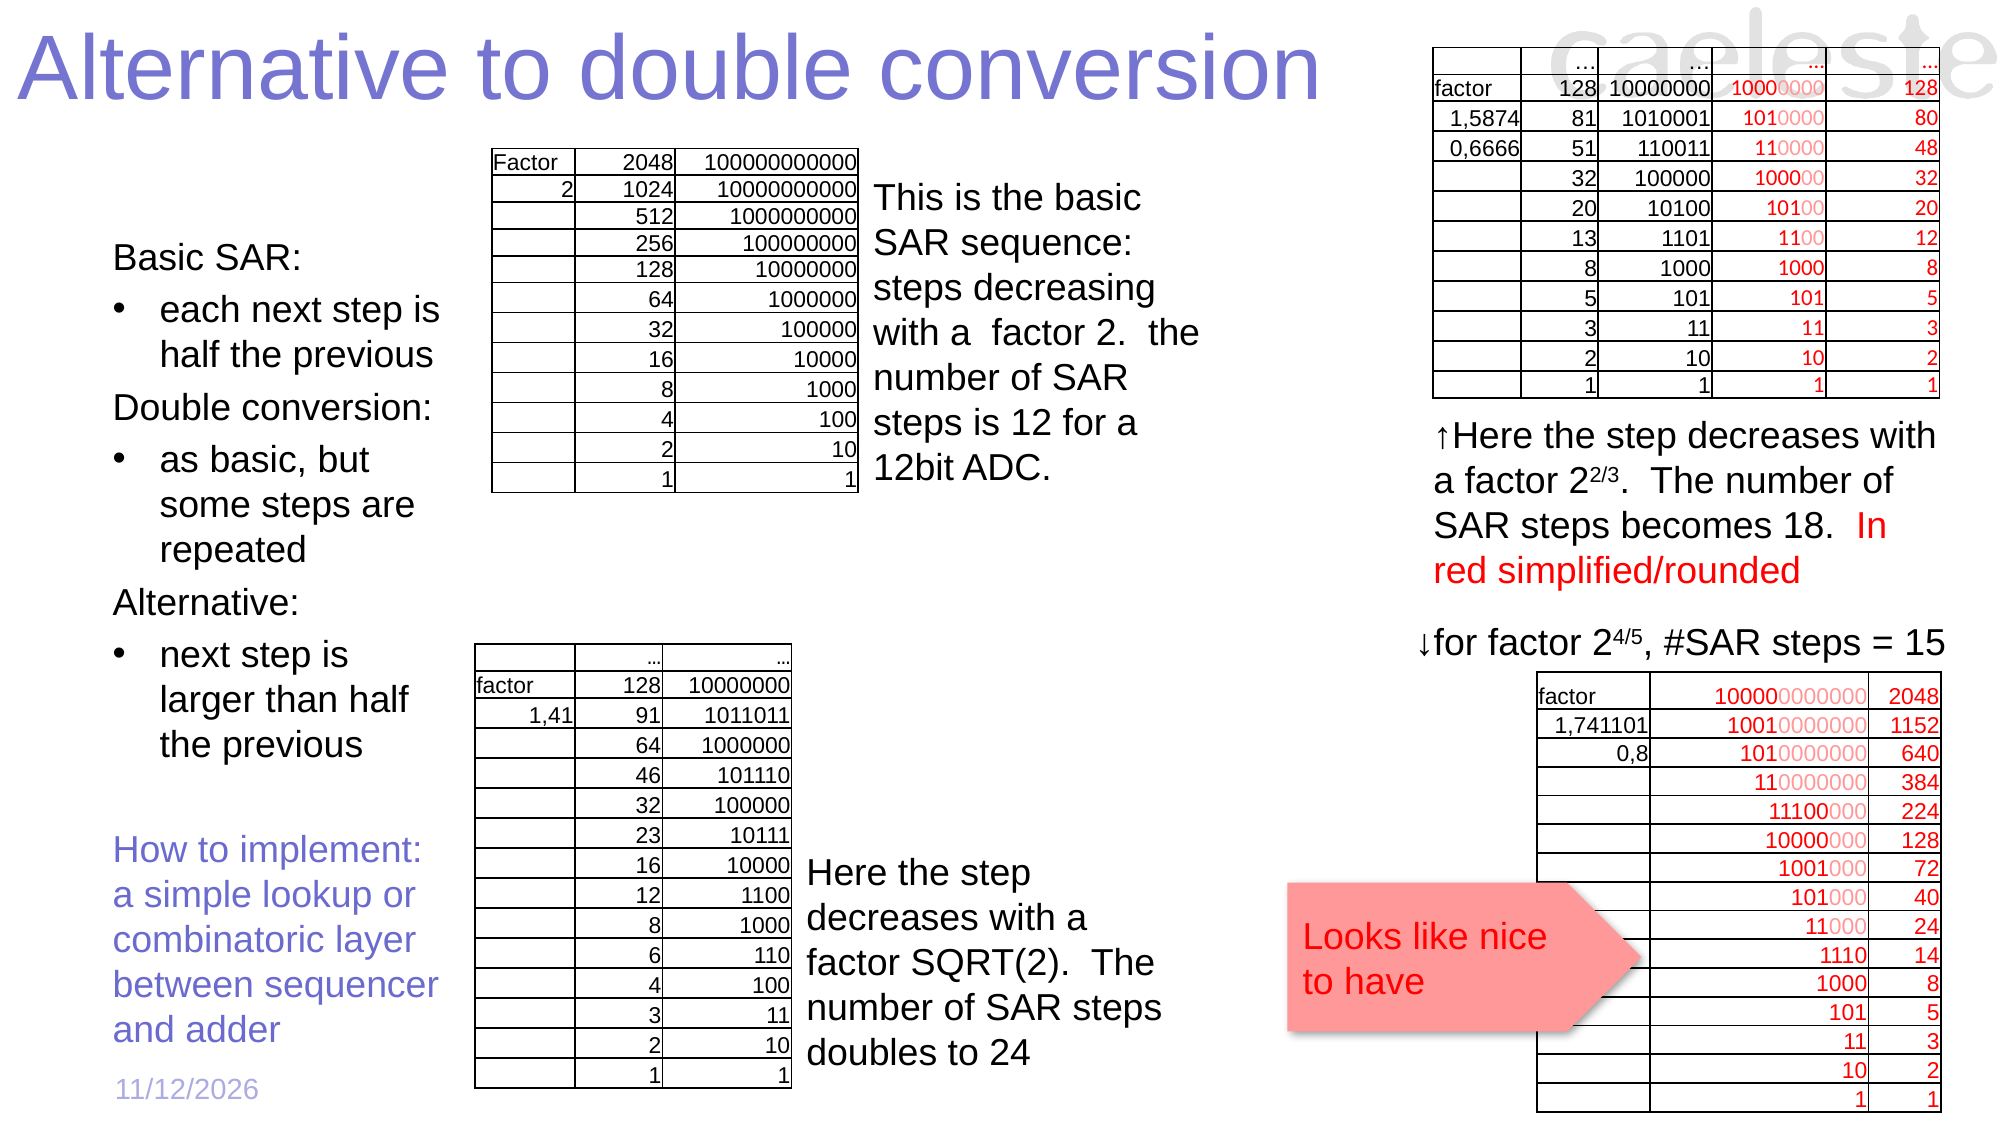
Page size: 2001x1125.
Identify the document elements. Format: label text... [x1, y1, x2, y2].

table_cell 10000000 [1713, 75, 1825, 100]
table_cell 2 [493, 176, 574, 201]
table_cell 101 [1713, 282, 1825, 310]
table_cell 32 [576, 789, 662, 817]
table_cell 3 [1522, 312, 1597, 340]
table_header … [1713, 48, 1825, 74]
title Alternative to double conversion [2, 0, 1803, 188]
table_cell 10000000 [1651, 825, 1868, 852]
table_cell factor [476, 672, 574, 697]
table_header [476, 645, 574, 670]
table_cell [493, 463, 574, 492]
text_box Looks like nice to have [1287, 882, 1642, 1032]
table_cell 5 [1522, 282, 1597, 310]
table_cell 2 [1522, 342, 1597, 370]
table_cell 4 [576, 403, 674, 432]
table_cell 10 [1599, 342, 1711, 370]
table_cell 6 [576, 939, 662, 967]
table_cell [1434, 162, 1520, 190]
table_cell 1 [1713, 372, 1825, 397]
table_cell 32 [1522, 162, 1597, 190]
table_cell 4 [576, 969, 662, 997]
table_cell 1000000 [663, 729, 791, 757]
table_cell [1538, 1084, 1649, 1111]
table_cell 2 [576, 433, 674, 462]
table_cell 10100 [1713, 192, 1825, 220]
table_cell 32 [576, 313, 674, 342]
table_cell [476, 849, 574, 877]
list Basic SAR: each next step is half the previous Double conversion: as basic, but some steps are repeated Alternative: next step is larger than half the previous How to implement: a simple lookup or combinatoric layer between sequencer and adder [97, 224, 461, 1025]
table_cell 11 [1599, 312, 1711, 340]
table_cell 1,741101 [1538, 710, 1649, 737]
table_cell [476, 969, 574, 997]
table_cell 16 [576, 343, 674, 372]
table_cell 128 [576, 672, 662, 697]
table_cell 224 [1869, 796, 1940, 823]
table_cell [476, 909, 574, 937]
table_cell [493, 230, 574, 255]
table_cell 40 [1869, 883, 1940, 910]
table_header … [1522, 48, 1597, 74]
table_cell [1434, 222, 1520, 250]
table_cell [1434, 282, 1520, 310]
table_cell 101110 [663, 759, 791, 787]
table_cell [476, 1059, 574, 1087]
table_cell 1100 [1713, 222, 1825, 250]
table_cell 384 [1869, 768, 1940, 795]
table_cell [1434, 192, 1520, 220]
table_cell 1152 [1869, 710, 1940, 737]
table_cell [1604, 911, 1649, 938]
table_cell 10 [663, 1029, 791, 1057]
table_header … [576, 645, 662, 670]
table_header … [1599, 48, 1711, 74]
table_cell 110000 [1713, 132, 1825, 160]
table_cell [1434, 252, 1520, 280]
table_cell 512 [576, 203, 674, 228]
table_header [1434, 48, 1520, 74]
table_cell 10100 [1599, 192, 1711, 220]
table_cell 1 [676, 463, 857, 492]
table_cell [1434, 372, 1520, 397]
text_box This is the basic SAR sequence: steps decreasing with a factor 2. the number of SAR steps is 12 for a 12bit ADC. [858, 165, 1225, 496]
table_cell [493, 433, 574, 462]
table_cell 256 [576, 230, 674, 255]
table_cell 1 [1827, 372, 1939, 397]
table_cell 1 [1522, 372, 1597, 397]
table_cell 2 [1869, 1055, 1940, 1082]
table_cell 128 [1869, 825, 1940, 852]
table_cell factor [1434, 75, 1520, 100]
text_box ↓for factor 24/5, #SAR steps = 15 [1400, 611, 1980, 671]
table_cell 1000000000 [676, 203, 857, 228]
table_cell [493, 313, 574, 342]
table_cell 1 [1651, 1084, 1868, 1111]
table_cell [1434, 312, 1520, 340]
table_cell [476, 999, 574, 1027]
table_cell 1110 [1651, 940, 1868, 967]
table_cell 46 [576, 759, 662, 787]
text_box ↑Here the step decreases with a factor 22/3. The number of SAR steps becomes 18. In red simplified/rounded [1418, 403, 1962, 599]
table_cell 1000 [1599, 252, 1711, 280]
table_cell [1538, 796, 1649, 823]
table_cell 64 [576, 729, 662, 757]
table_cell 10000000 [663, 672, 791, 697]
table_cell 14 [1869, 940, 1940, 967]
table_cell 48 [1827, 132, 1939, 160]
table_cell 3 [1869, 1026, 1940, 1053]
table_cell 11 [1713, 312, 1825, 340]
table_cell 0,8 [1538, 739, 1649, 766]
table_cell 110 [663, 939, 791, 967]
table_cell 1000 [663, 909, 791, 937]
table_cell [1538, 854, 1649, 881]
table_cell 1 [576, 463, 674, 492]
table_cell 2 [1827, 342, 1939, 370]
table_cell [476, 879, 574, 907]
table_cell [493, 283, 574, 312]
table_cell 1 [1869, 1084, 1940, 1111]
table_cell 0,6666 [1434, 132, 1520, 160]
table_cell 20 [1522, 192, 1597, 220]
table_cell [476, 939, 574, 967]
table_cell 100000 [1599, 162, 1711, 190]
table_cell 1 [663, 1059, 791, 1087]
table_cell [493, 257, 574, 282]
table_cell 11100000 [1651, 796, 1868, 823]
table_cell 91 [576, 699, 662, 727]
table_cell 101000 [1651, 883, 1868, 910]
table_cell 1024 [576, 176, 674, 201]
table_cell 100 [676, 403, 857, 432]
table_cell 8 [576, 373, 674, 402]
table_cell 11 [1651, 1026, 1868, 1053]
table_cell 128 [1522, 75, 1597, 100]
table_cell [476, 1029, 574, 1057]
table_cell 20 [1827, 192, 1939, 220]
table_cell 10000000 [1599, 75, 1711, 100]
table_cell [1633, 940, 1649, 959]
table_cell 8 [576, 909, 662, 937]
table_cell [1576, 883, 1649, 910]
table_cell 100000 [676, 313, 857, 342]
table_cell 51 [1522, 132, 1597, 160]
table_cell 1000 [1713, 252, 1825, 280]
table_cell 16 [576, 849, 662, 877]
table_cell 1011011 [663, 699, 791, 727]
table_cell 12 [1827, 222, 1939, 250]
table_cell [476, 759, 574, 787]
table_cell 8 [1522, 252, 1597, 280]
table_cell [476, 819, 574, 847]
table_cell [493, 343, 574, 372]
table_cell 72 [1869, 854, 1940, 881]
table_cell [1619, 969, 1649, 996]
table_cell 5 [1869, 998, 1940, 1025]
table_cell 128 [576, 257, 674, 282]
table_cell 10000 [676, 343, 857, 372]
table_cell 101 [1651, 998, 1868, 1025]
table_cell 8 [1869, 969, 1940, 996]
table_cell 110000000 [1651, 768, 1868, 795]
table_cell 1000000 [676, 283, 857, 312]
table_cell 81 [1522, 102, 1597, 130]
table_cell 10010000000 [1651, 710, 1868, 737]
table_cell [493, 403, 574, 432]
table_cell 10000000 [676, 257, 857, 282]
table_cell 64 [576, 283, 674, 312]
table_cell [1538, 1026, 1649, 1053]
table_cell 110011 [1599, 132, 1711, 160]
table_cell [493, 203, 574, 228]
table_cell [476, 789, 574, 817]
text_box Here the step decreases with a factor SQRT(2). The number of SAR steps doubles to 24 [791, 840, 1196, 1081]
table_cell [493, 373, 574, 402]
table_cell 1010000 [1713, 102, 1825, 130]
table_cell [1590, 998, 1649, 1025]
table_cell 12 [576, 879, 662, 907]
table_header Factor [493, 149, 574, 174]
table_cell 8 [1827, 252, 1939, 280]
table_cell [1434, 342, 1520, 370]
table_cell 10111 [663, 819, 791, 847]
table_header … [663, 645, 791, 670]
table_cell 23 [576, 819, 662, 847]
table_cell 1101 [1599, 222, 1711, 250]
table_cell 1100 [663, 879, 791, 907]
table_cell 10 [676, 433, 857, 462]
table_cell 1,41 [476, 699, 574, 727]
table_header 100000000000 [676, 149, 857, 174]
table_cell 100000 [1713, 162, 1825, 190]
table_cell 24 [1869, 911, 1940, 938]
table_cell 1 [576, 1059, 662, 1087]
table_cell [1538, 768, 1649, 795]
table_cell 100000 [663, 789, 791, 817]
table_cell 13 [1522, 222, 1597, 250]
table_header … [1827, 48, 1939, 74]
table_cell 1001000 [1651, 854, 1868, 881]
table_cell [476, 729, 574, 757]
table_cell 101 [1599, 282, 1711, 310]
table_cell 100000000 [676, 230, 857, 255]
table_cell 2 [576, 1029, 662, 1057]
table_cell 10000000000 [676, 176, 857, 201]
table_cell 11 [663, 999, 791, 1027]
table_cell 1010000000 [1651, 739, 1868, 766]
table_header 2048 [576, 149, 674, 174]
table_header factor [1538, 673, 1649, 708]
table_cell 1000 [676, 373, 857, 402]
table_cell 640 [1869, 739, 1940, 766]
table_cell 1,5874 [1434, 102, 1520, 130]
table_cell 1010001 [1599, 102, 1711, 130]
table_cell [1538, 825, 1649, 852]
table_cell 1 [1599, 372, 1711, 397]
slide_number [99, 1062, 567, 1125]
table_header 100000000000 [1651, 673, 1868, 708]
table_cell 3 [1827, 312, 1939, 340]
table_cell 128 [1827, 75, 1939, 100]
table_header 2048 [1869, 673, 1940, 708]
table_cell 100 [663, 969, 791, 997]
table_cell 3 [576, 999, 662, 1027]
table_cell 5 [1827, 282, 1939, 310]
table_cell 32 [1827, 162, 1939, 190]
table_cell 10 [1651, 1055, 1868, 1082]
table_cell 10 [1713, 342, 1825, 370]
table_cell 10000 [663, 849, 791, 877]
table_cell 11000 [1651, 911, 1868, 938]
table_cell 80 [1827, 102, 1939, 130]
table_cell [1538, 1055, 1649, 1082]
table_cell 1000 [1651, 969, 1868, 996]
